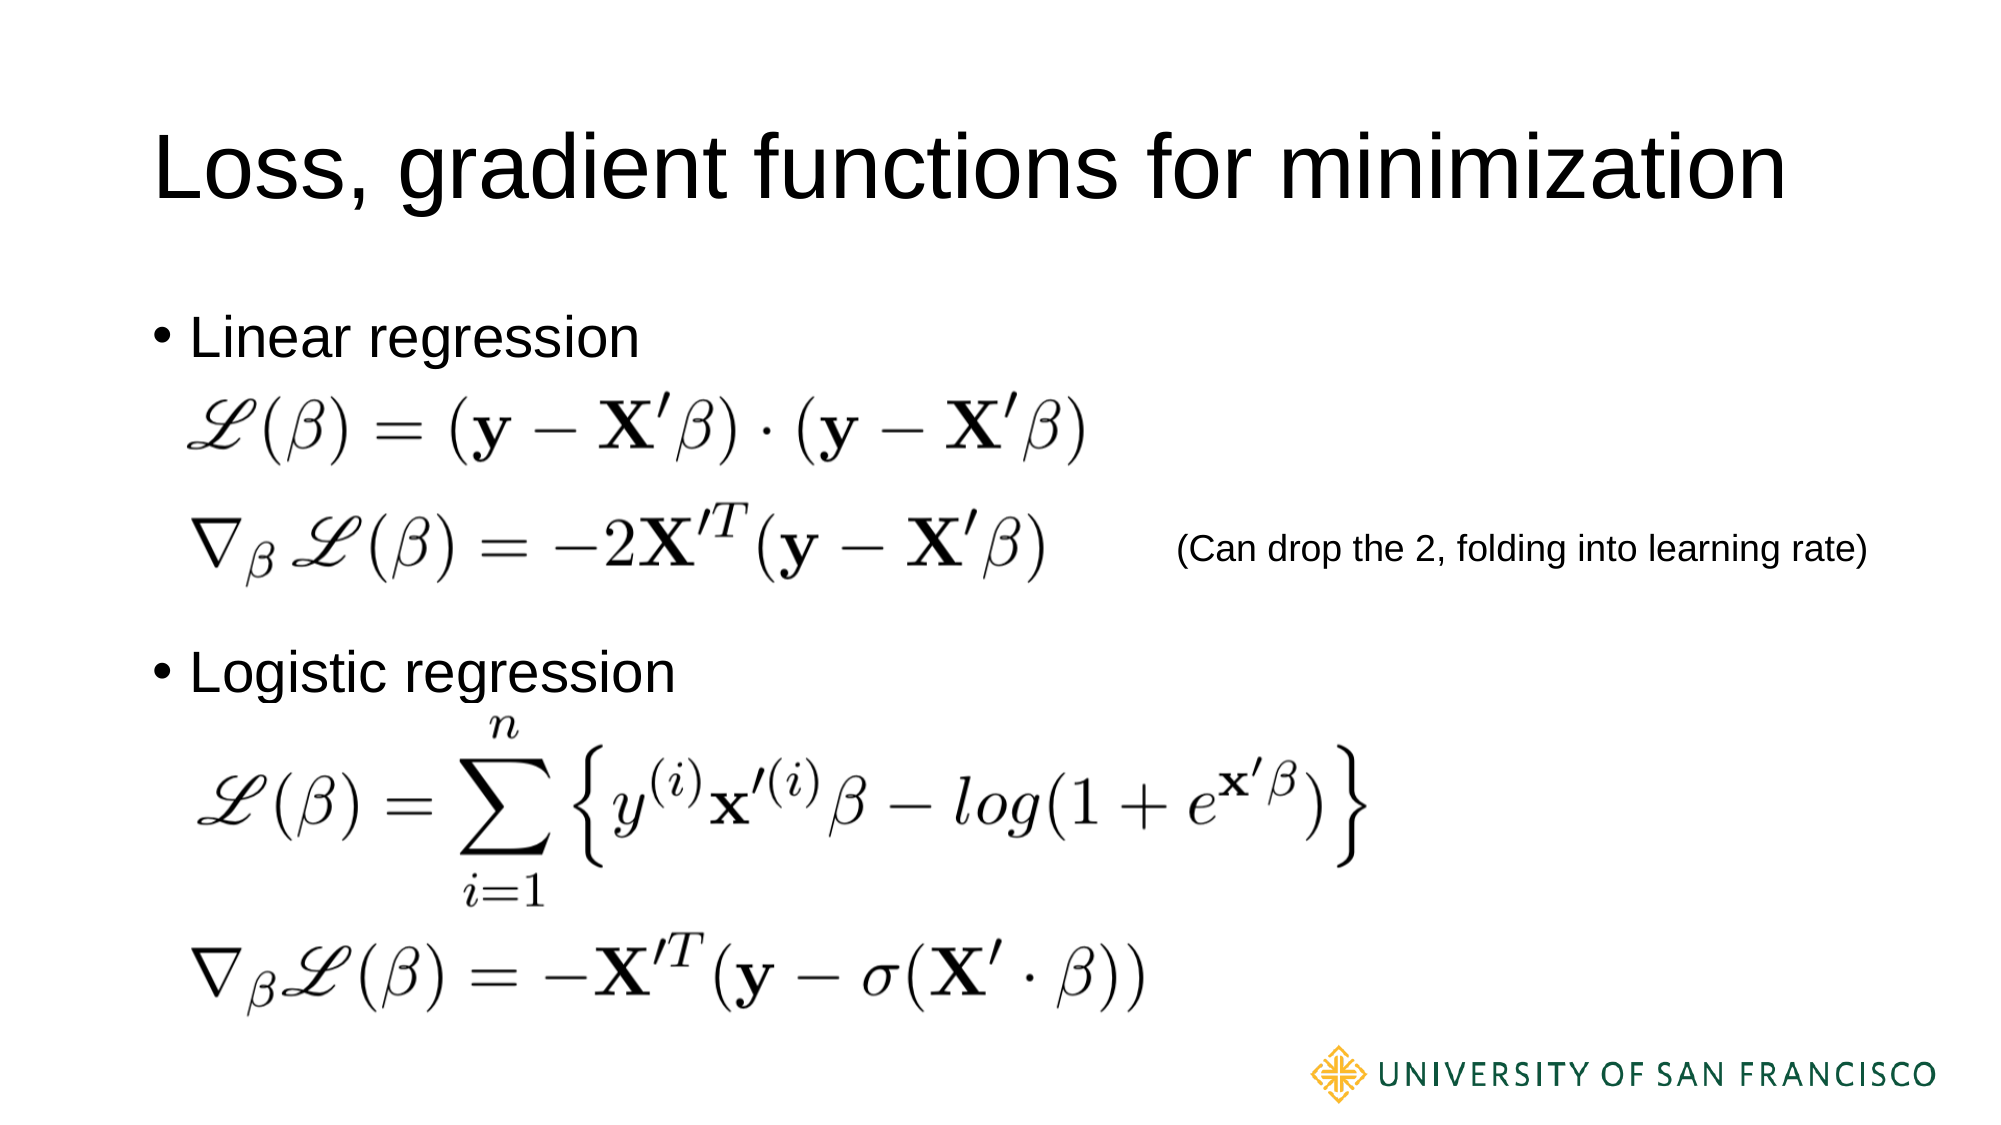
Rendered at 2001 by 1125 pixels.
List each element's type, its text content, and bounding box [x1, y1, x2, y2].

picture [186, 924, 1158, 1027]
title Loss, gradient functions for minimization [137, 59, 1863, 278]
list Linear regression Logistic regression [137, 299, 1863, 1014]
picture [186, 703, 1378, 912]
text_box (Can drop the 2, folding into learning rate) [1161, 516, 1884, 577]
picture [186, 492, 1055, 602]
picture [186, 379, 1093, 474]
